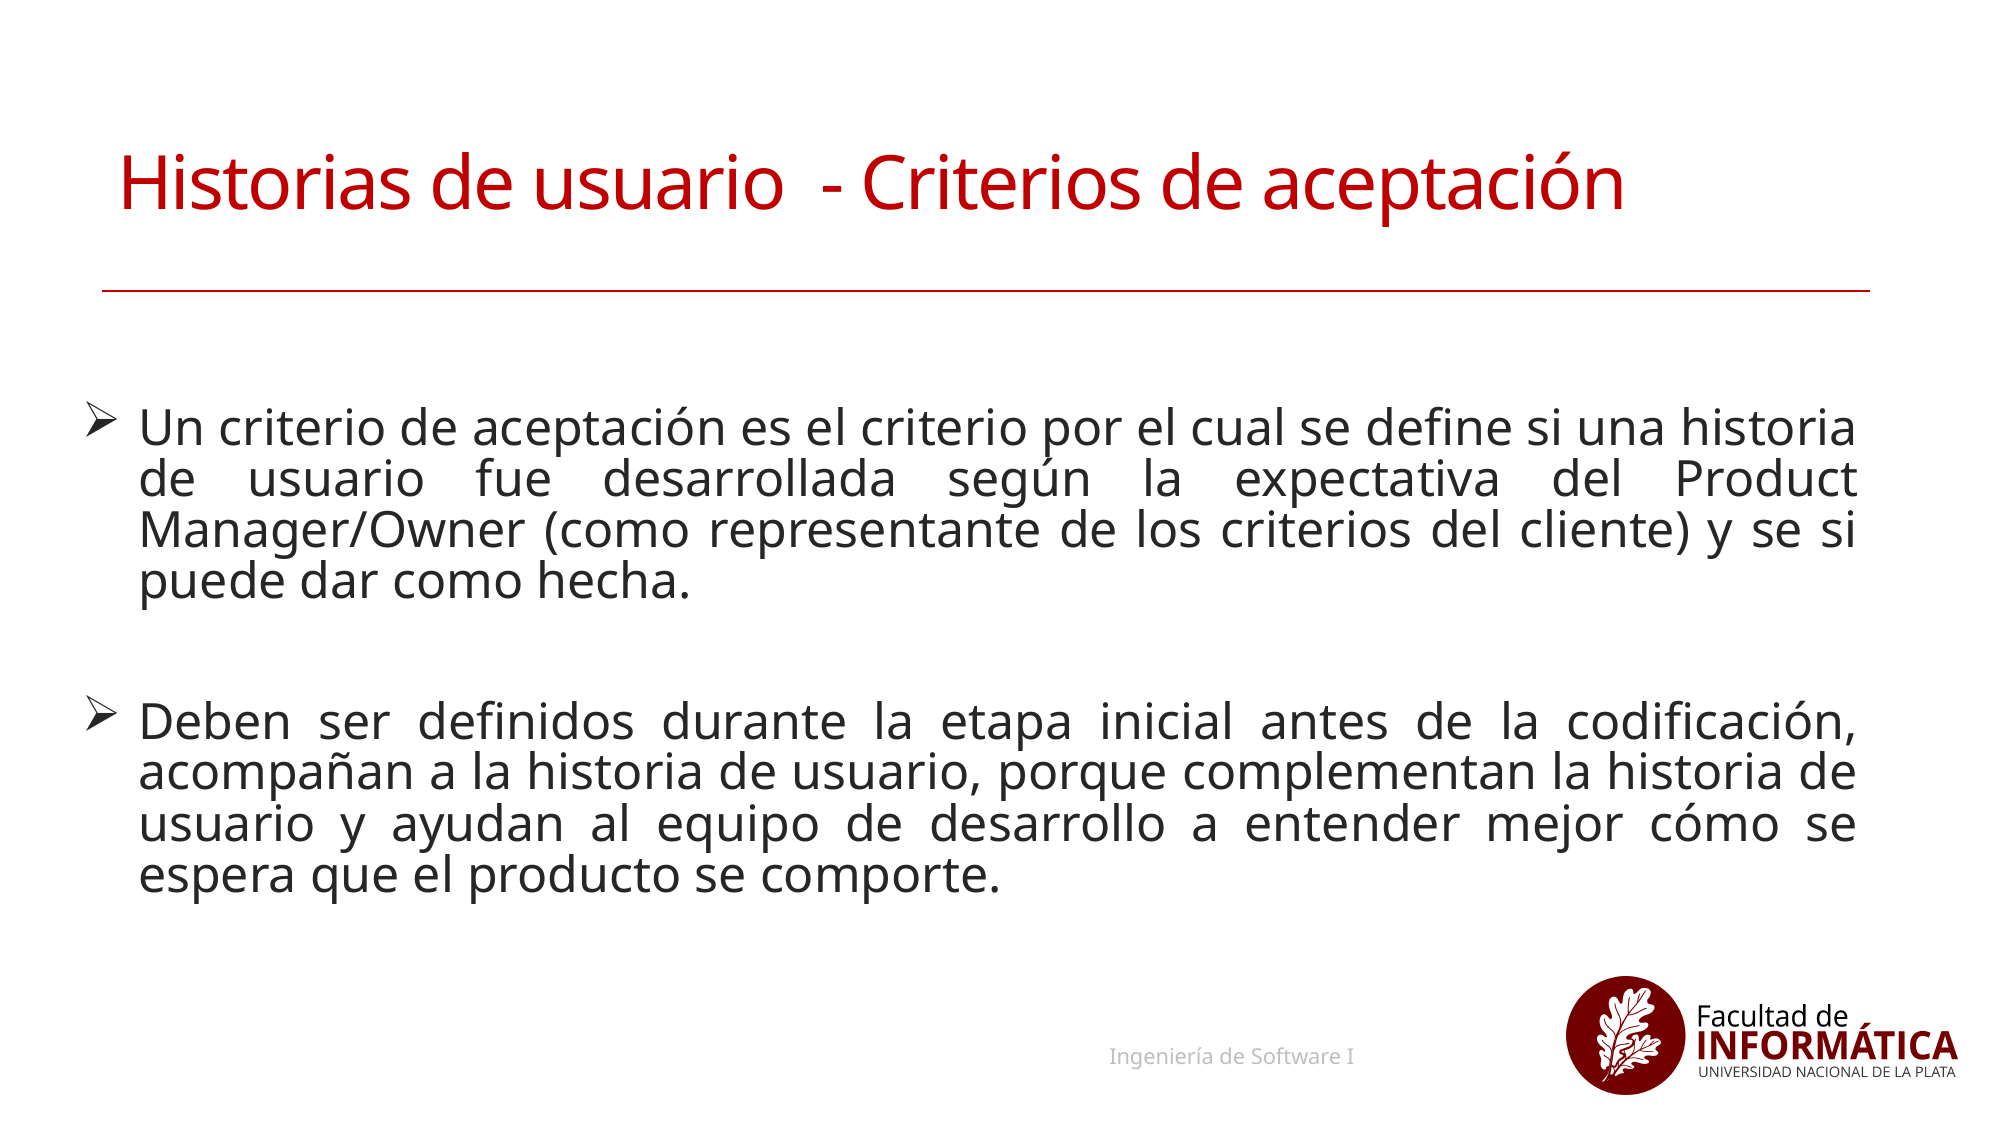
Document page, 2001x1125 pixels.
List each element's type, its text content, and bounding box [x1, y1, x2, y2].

footer Ingeniería de Software I [1094, 1034, 1867, 1095]
title Historias de usuario - Criterios de aceptación [102, 82, 1875, 291]
list Un criterio de aceptación es el criterio por el cual se define si una historia de usuario fue desarrollada según la expectativa del Product Manager/Owner (como representante de los criterios del cliente) y se si puede dar como hecha. Deben ser definidos durante la etapa inicial antes de la codificación, acompañan a la historia de usuario, porque complementan la historia de usuario y ayudan al equipo de desarrollo a entender mejor cómo se espera que el producto se comporte. [66, 397, 1875, 1125]
slide_number 70 [1520, 456, 2000, 686]
picture [1875, 976, 1958, 1095]
